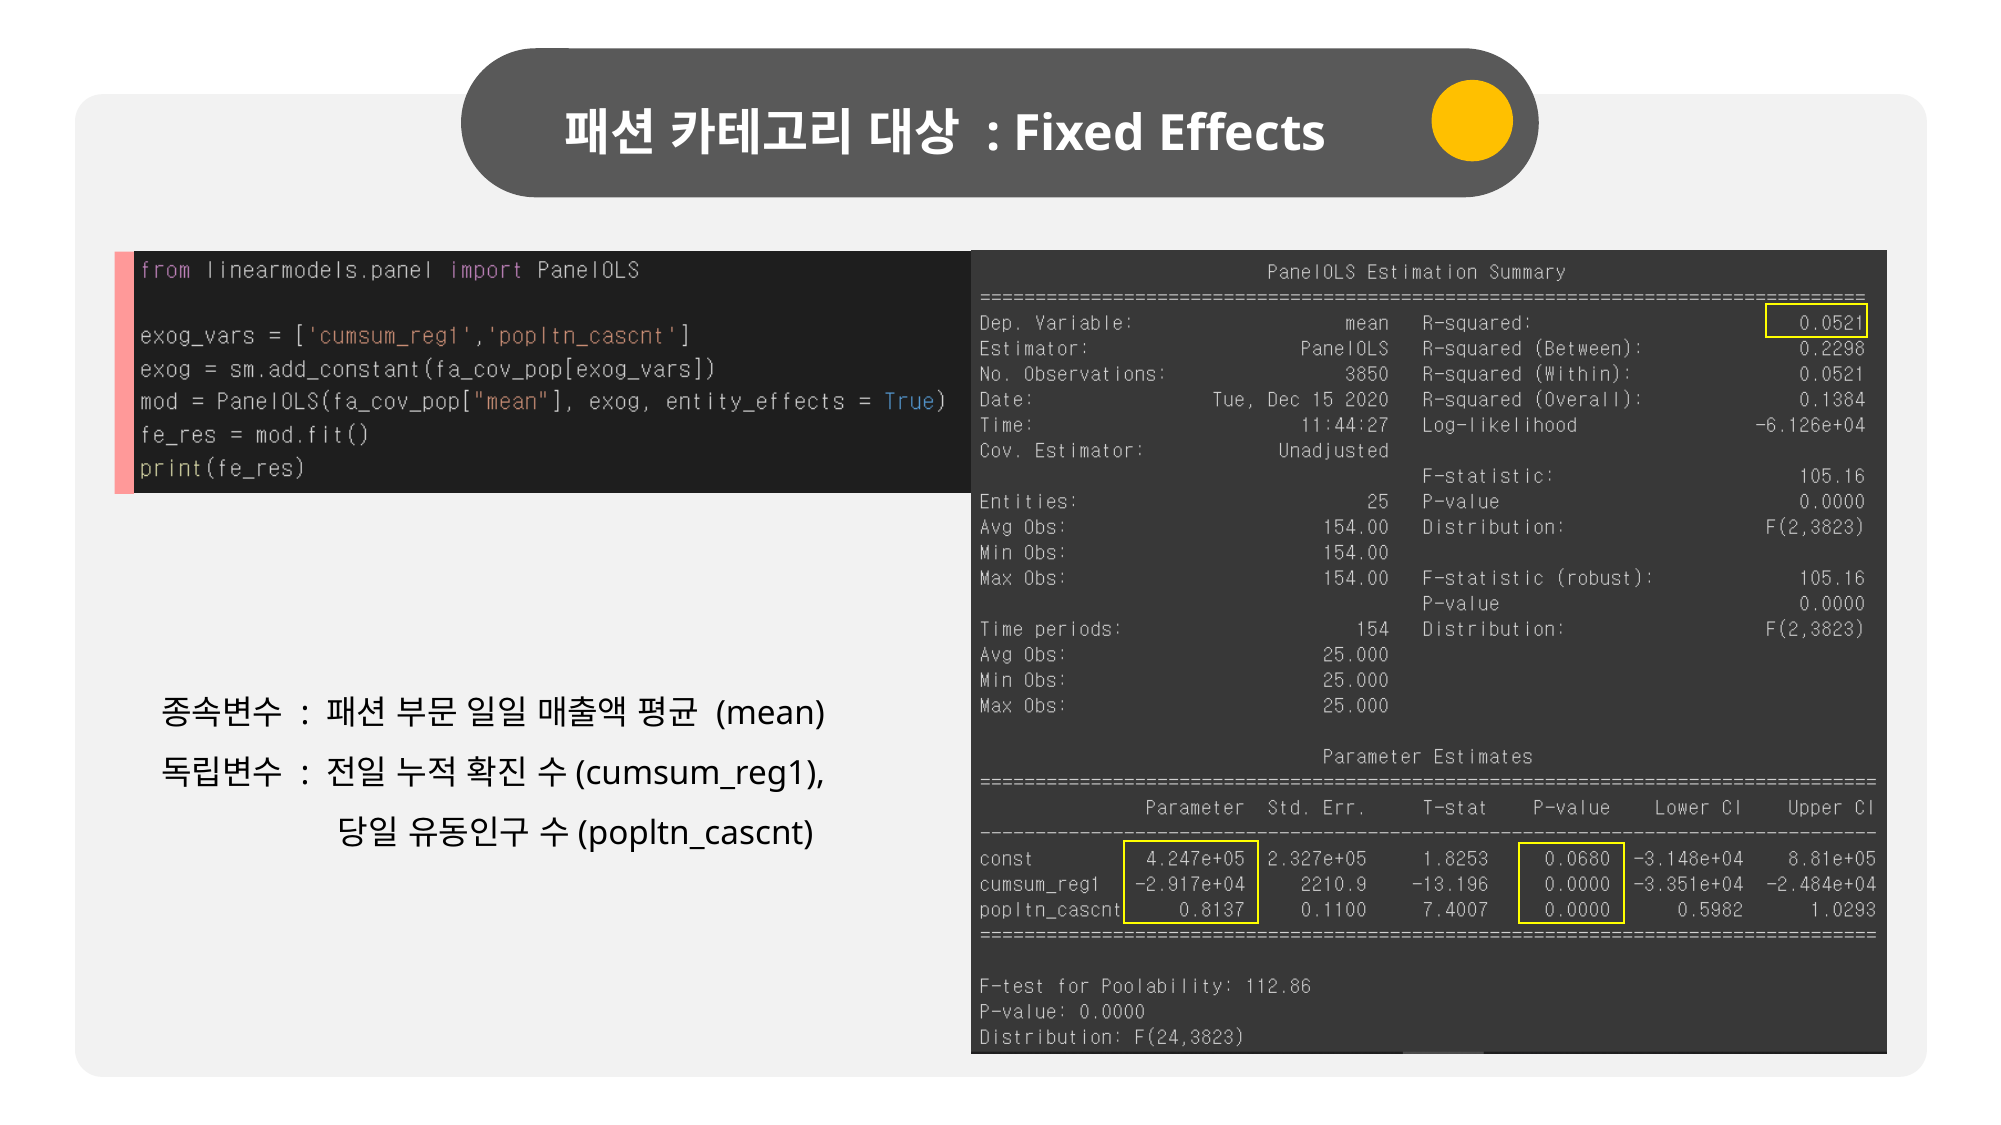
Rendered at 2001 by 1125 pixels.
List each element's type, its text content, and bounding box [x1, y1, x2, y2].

text_box [1430, 78, 1515, 163]
text_box [460, 47, 1540, 199]
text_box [1123, 304, 1868, 923]
text_box [113, 251, 135, 495]
picture [134, 250, 1887, 1054]
text_box 종속변수 : 패션 부문 일일 매출액 평균 (mean) 독립변수 : 전일 누적 확진 수(cumsum_reg1), 당일 유동인구 수(popltn_cascnt) [146, 664, 885, 919]
text_box 패션 카테고리 대상 : Fixed Effects [549, 63, 1342, 169]
text_box [73, 93, 1928, 1078]
